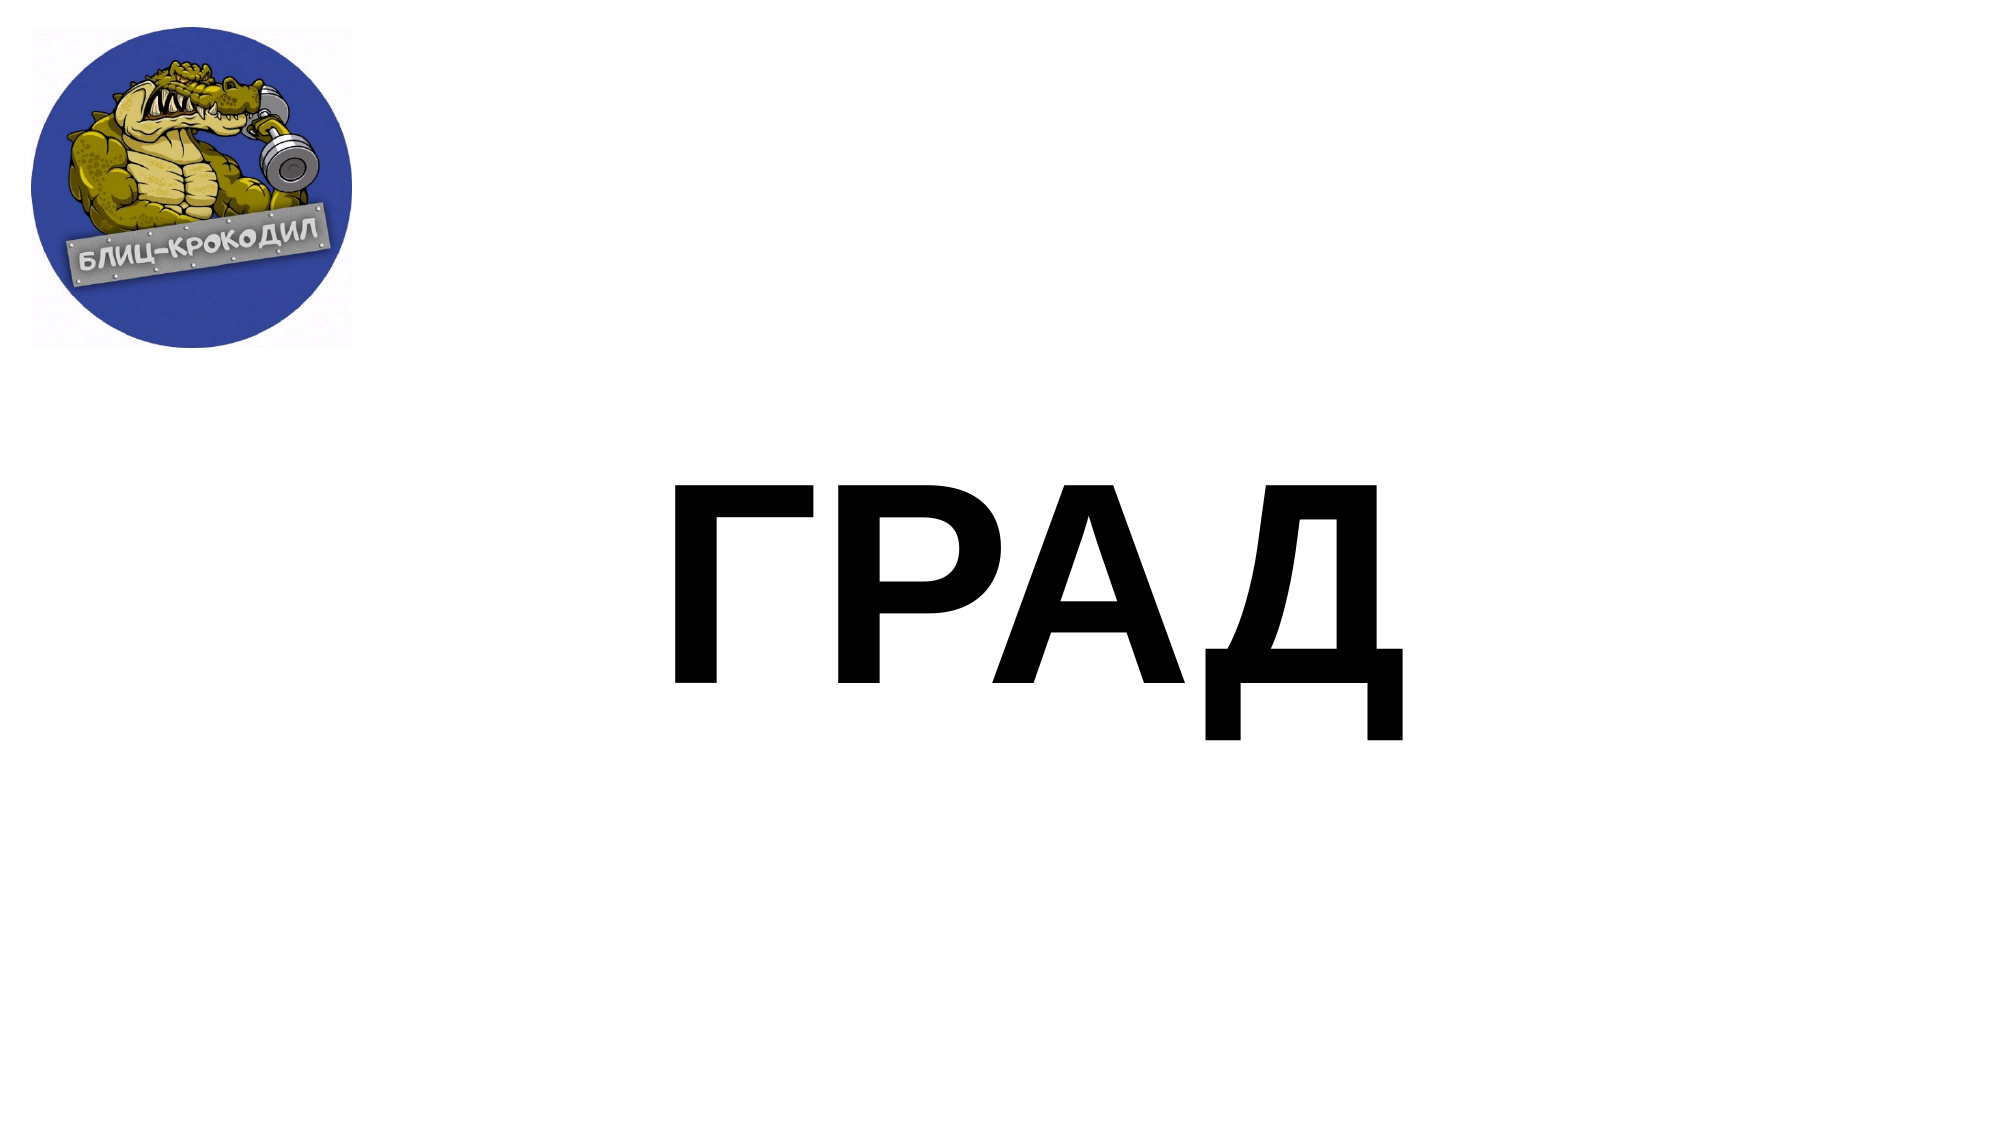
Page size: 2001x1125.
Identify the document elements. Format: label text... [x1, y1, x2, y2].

title ГРАД [282, 361, 1783, 754]
picture [31, 27, 352, 348]
